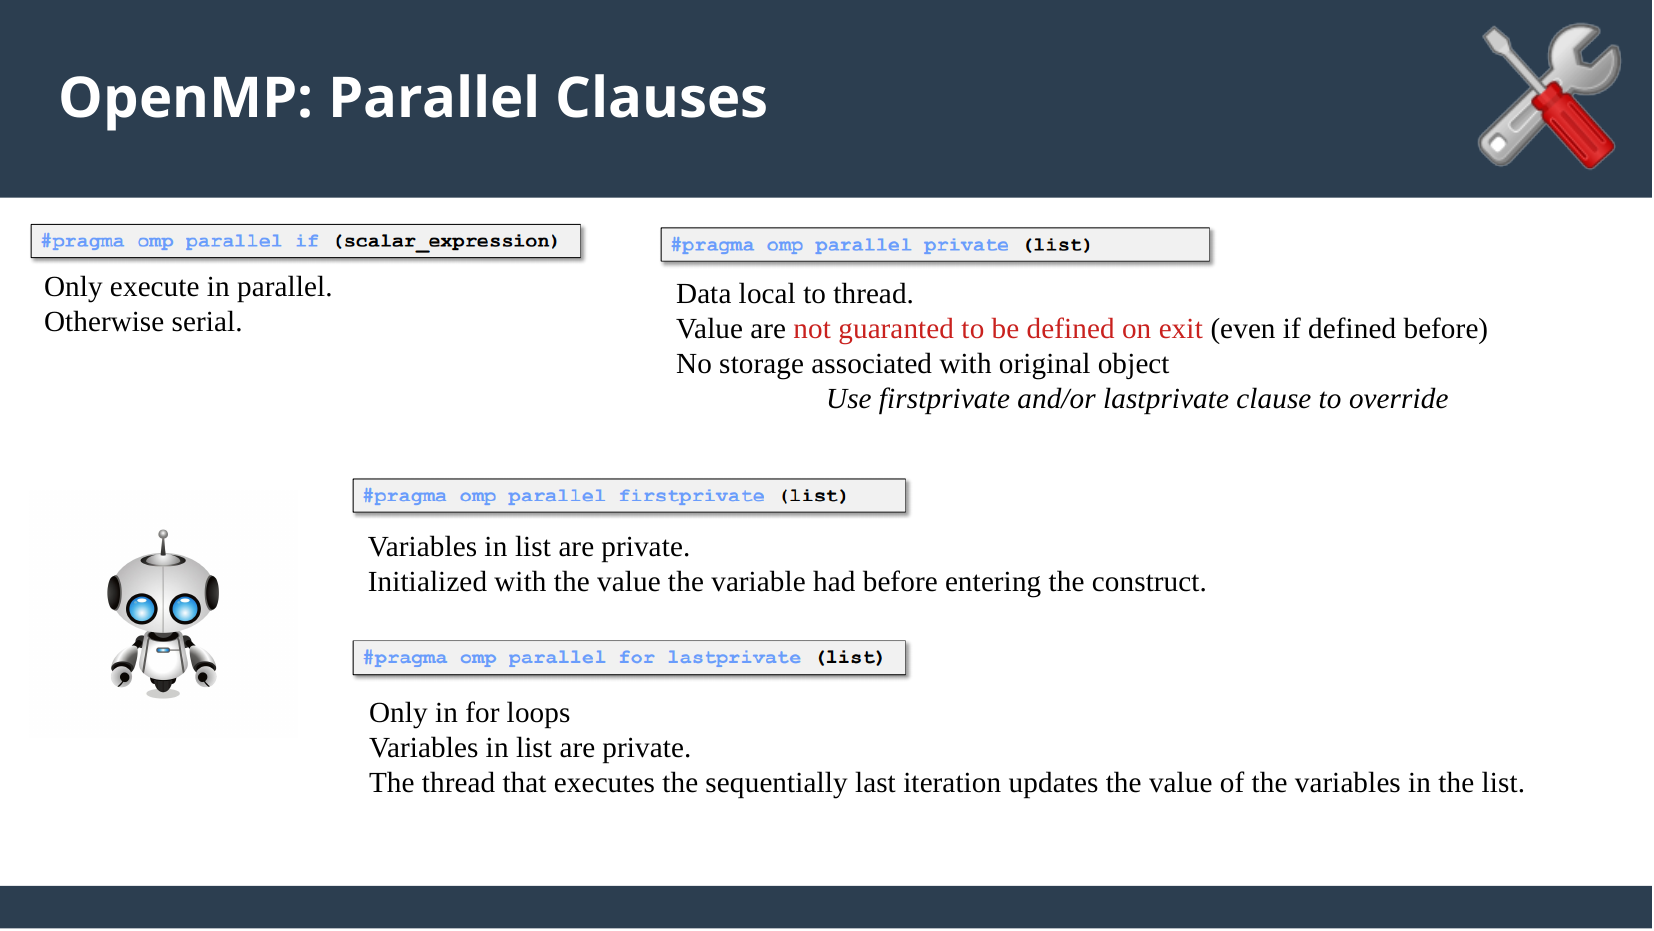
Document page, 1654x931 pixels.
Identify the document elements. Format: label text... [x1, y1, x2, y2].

text_box Only in for loops Variables in list are private. The thread that executes the sequentially last iteration updates the value of the variables in the list. [354, 685, 1552, 826]
text_box Only execute in parallel. Otherwise serial. [29, 273, 447, 358]
picture [1469, 17, 1627, 175]
text_box Data local to thread. Value are not guaranted to be defined on exit (even if defined before) No storage associated with original object Use firstprivate and/or lastprivate clause to override [661, 266, 1635, 442]
picture [342, 631, 916, 687]
text_box Variables in list are private. Initialized with the value the variable had before entering the construct. [353, 519, 1540, 618]
picture [655, 221, 1220, 271]
picture [346, 473, 915, 519]
title OpenMP: Parallel Clauses [59, 37, 1464, 154]
picture [27, 219, 590, 265]
picture [29, 490, 298, 738]
